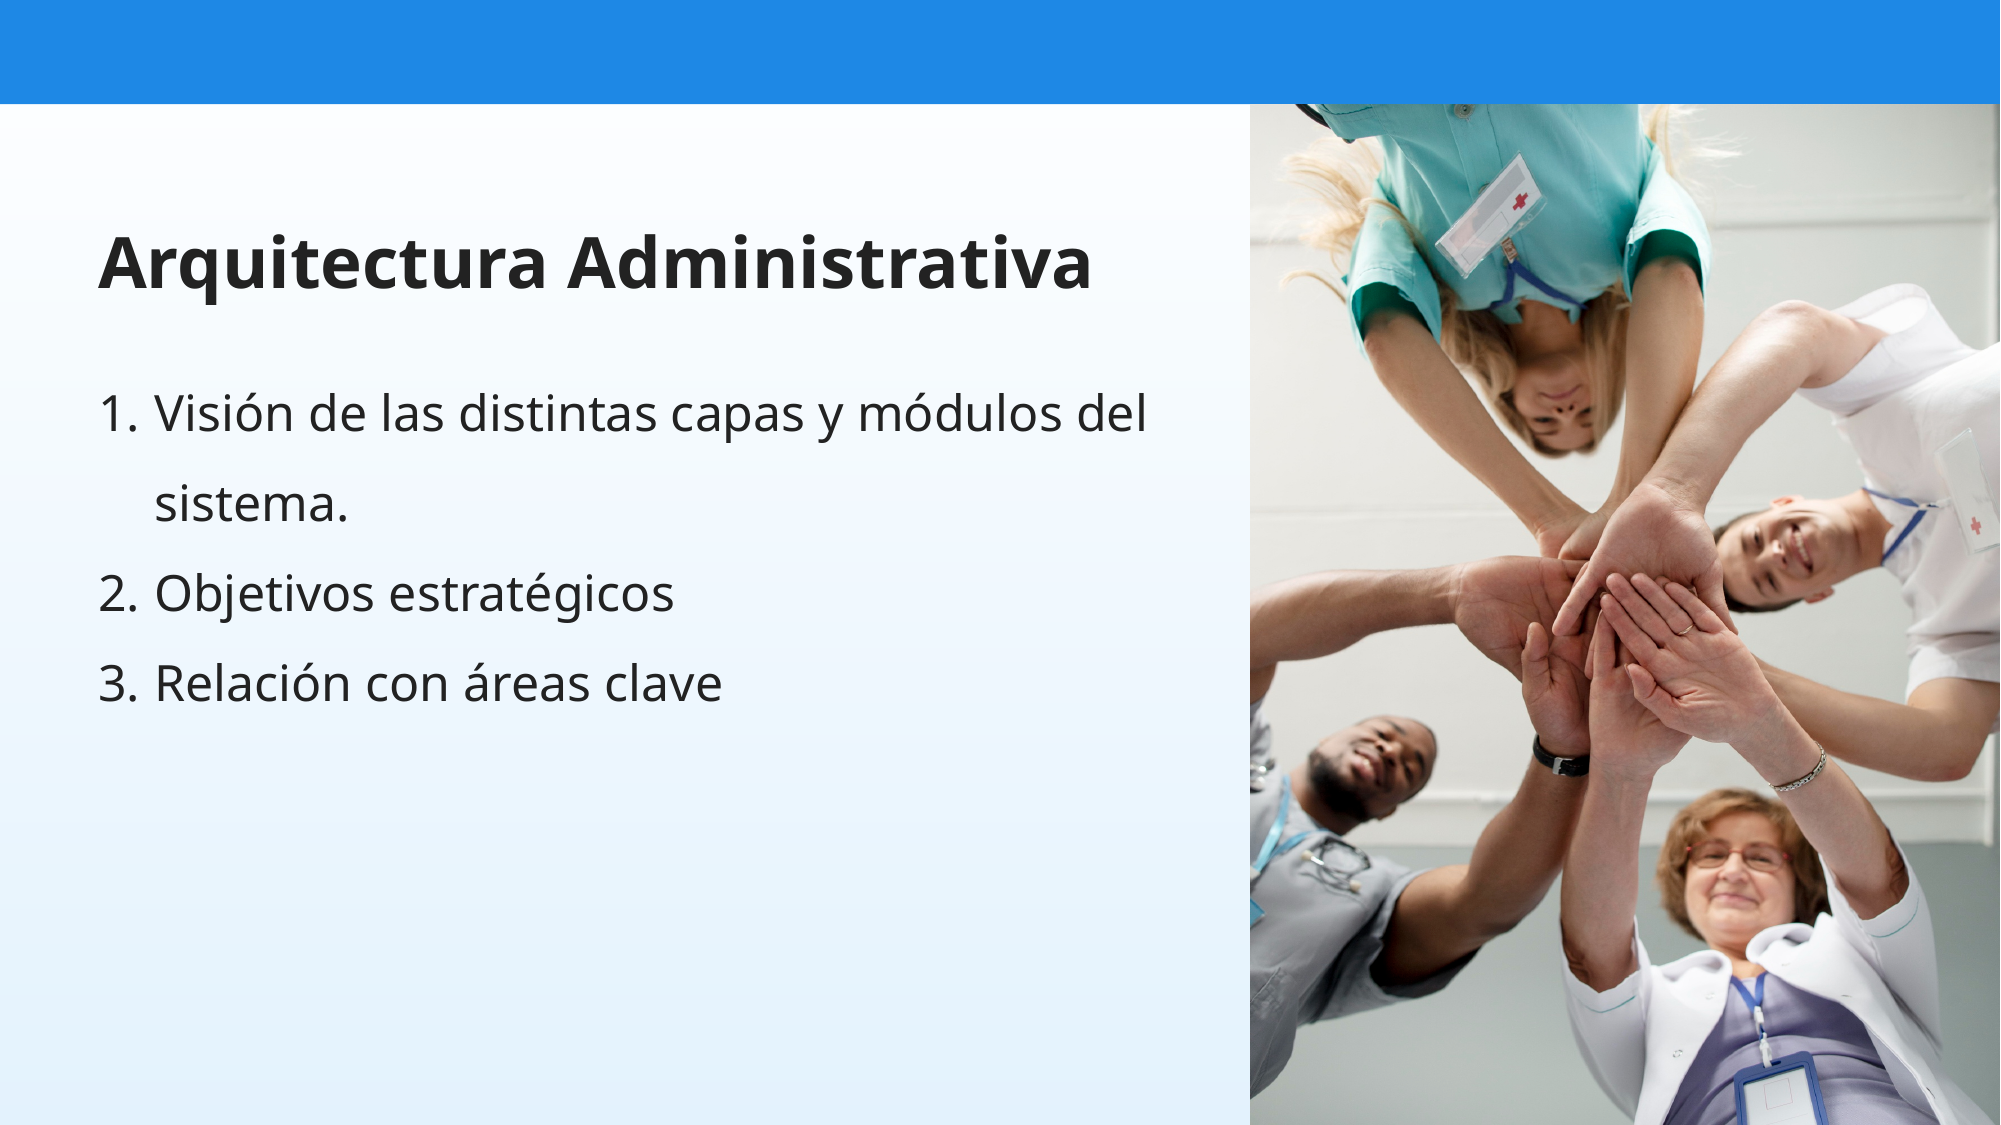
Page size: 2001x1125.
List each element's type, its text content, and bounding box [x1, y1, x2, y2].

text_box [0, 105, 1250, 1125]
picture [1250, 104, 2000, 1125]
text_box Visión de las distintas capas y módulos del sistema. Objetivos estratégicos Relación con áreas clave [83, 344, 1222, 719]
text_box [0, 0, 2000, 105]
text_box Arquitectura Administrativa [83, 124, 1250, 310]
